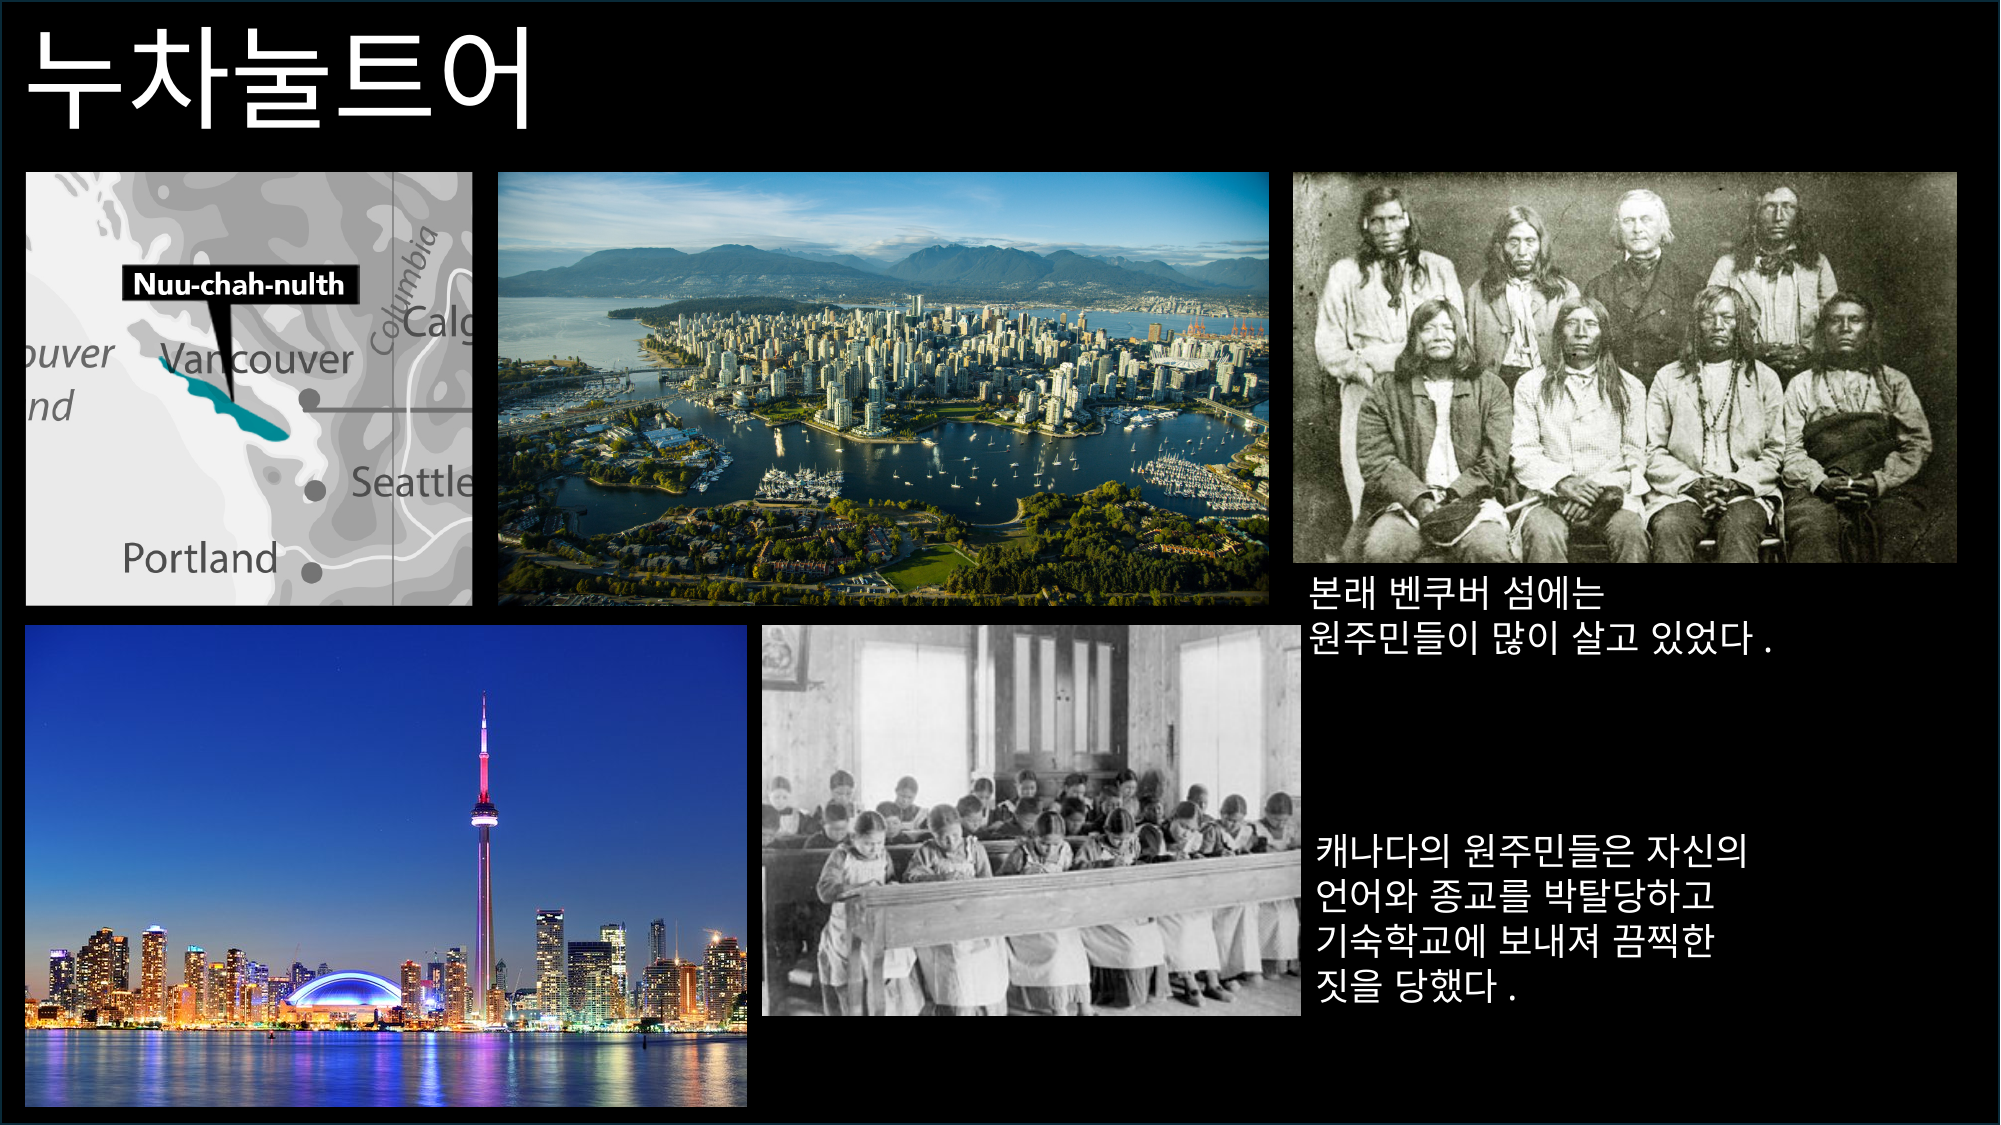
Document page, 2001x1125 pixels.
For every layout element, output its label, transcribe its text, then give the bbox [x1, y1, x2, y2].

text_box [0, 0, 2000, 1125]
picture [25, 172, 474, 606]
picture [25, 625, 747, 1107]
text_box 누차눌트어 [8, 0, 668, 151]
picture [497, 172, 1269, 606]
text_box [761, 625, 1779, 1019]
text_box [1293, 171, 1957, 669]
